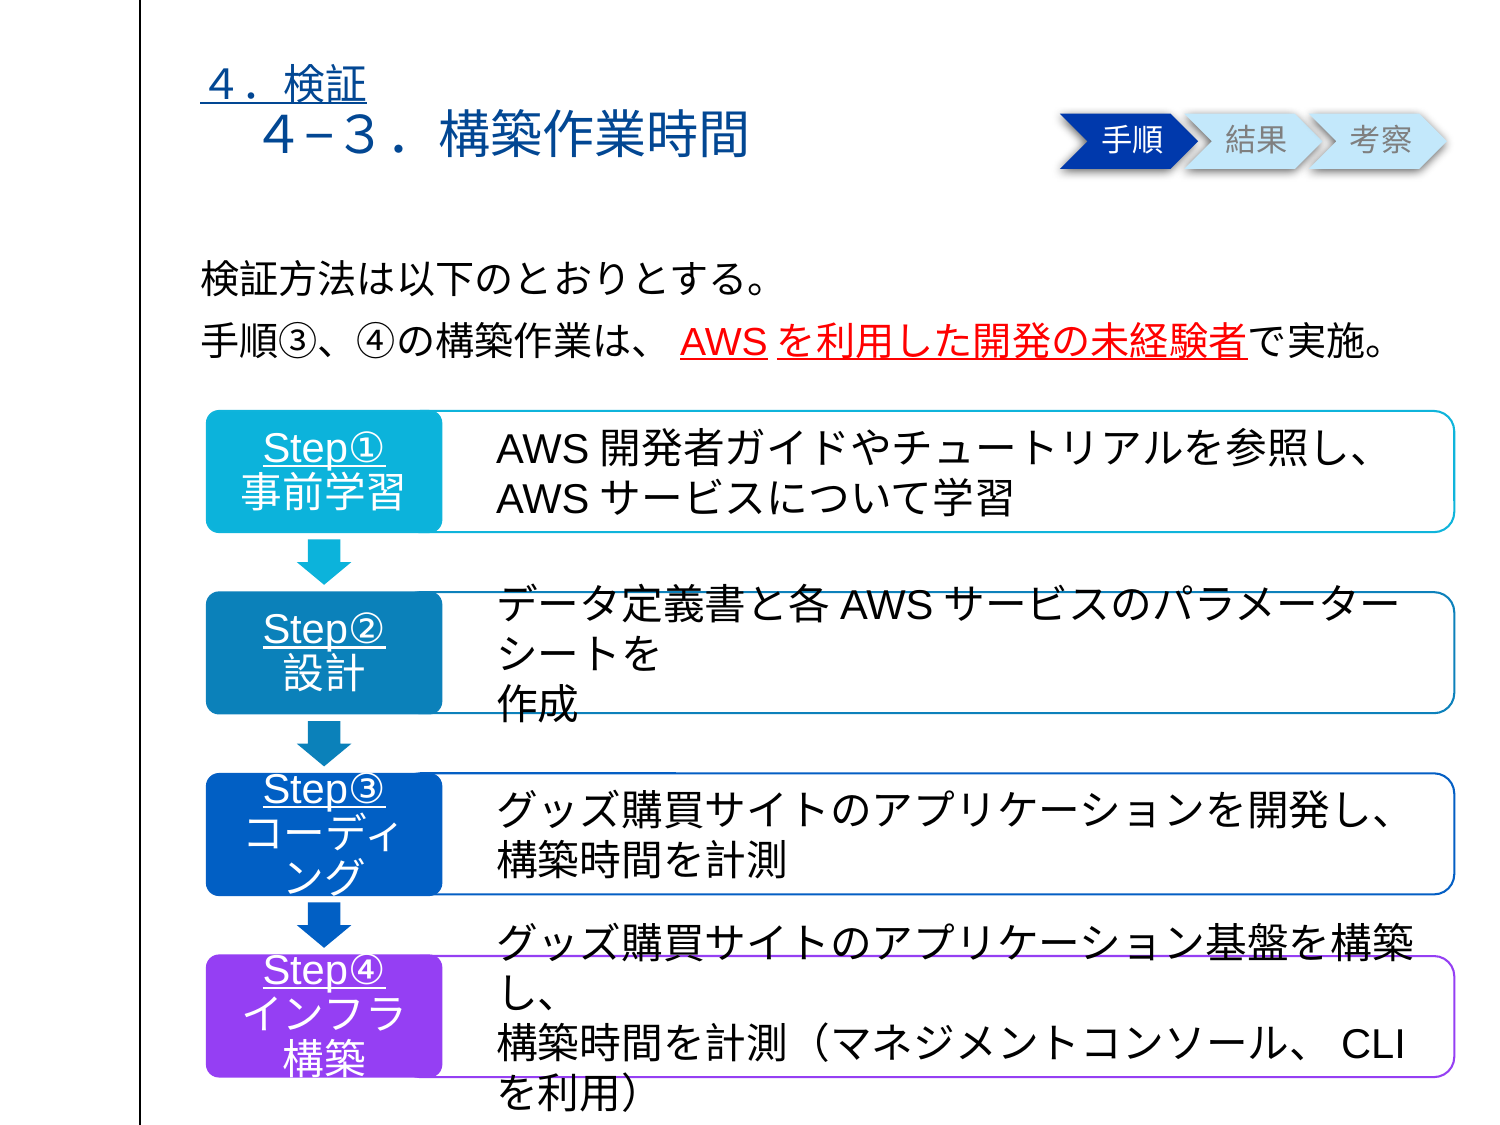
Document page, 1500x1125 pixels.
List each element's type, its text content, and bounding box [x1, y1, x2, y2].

list 検証方法は以下のとおりとする。 手順③、④の構築作業は、AWSを利用した開発の未経験者で実施。 [200, 247, 1447, 384]
title ４．検証 ４−３．構築作業時間 [200, 55, 1447, 174]
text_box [1059, 113, 1448, 170]
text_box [206, 410, 1455, 1078]
